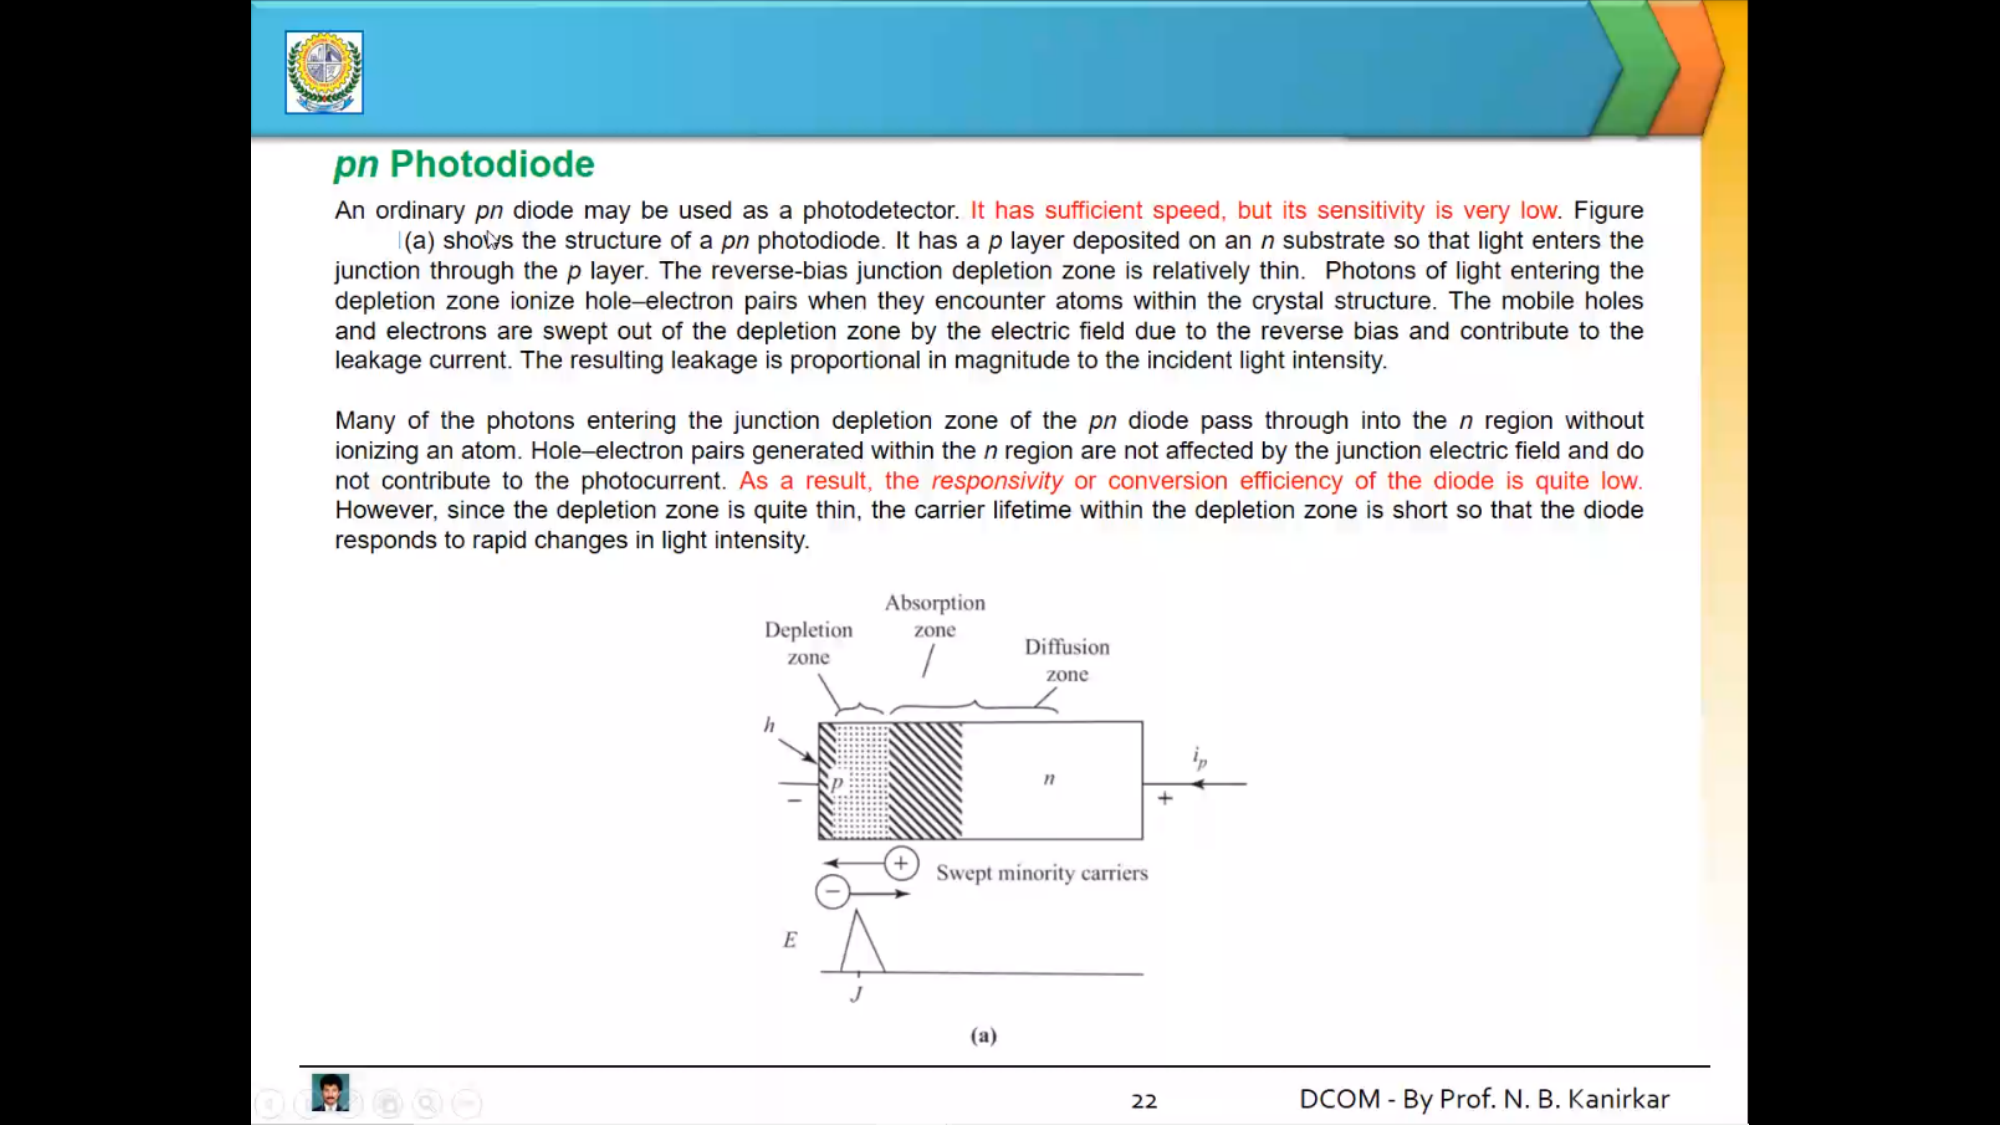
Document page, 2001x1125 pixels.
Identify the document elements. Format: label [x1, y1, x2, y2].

picture [251, 0, 1749, 1125]
